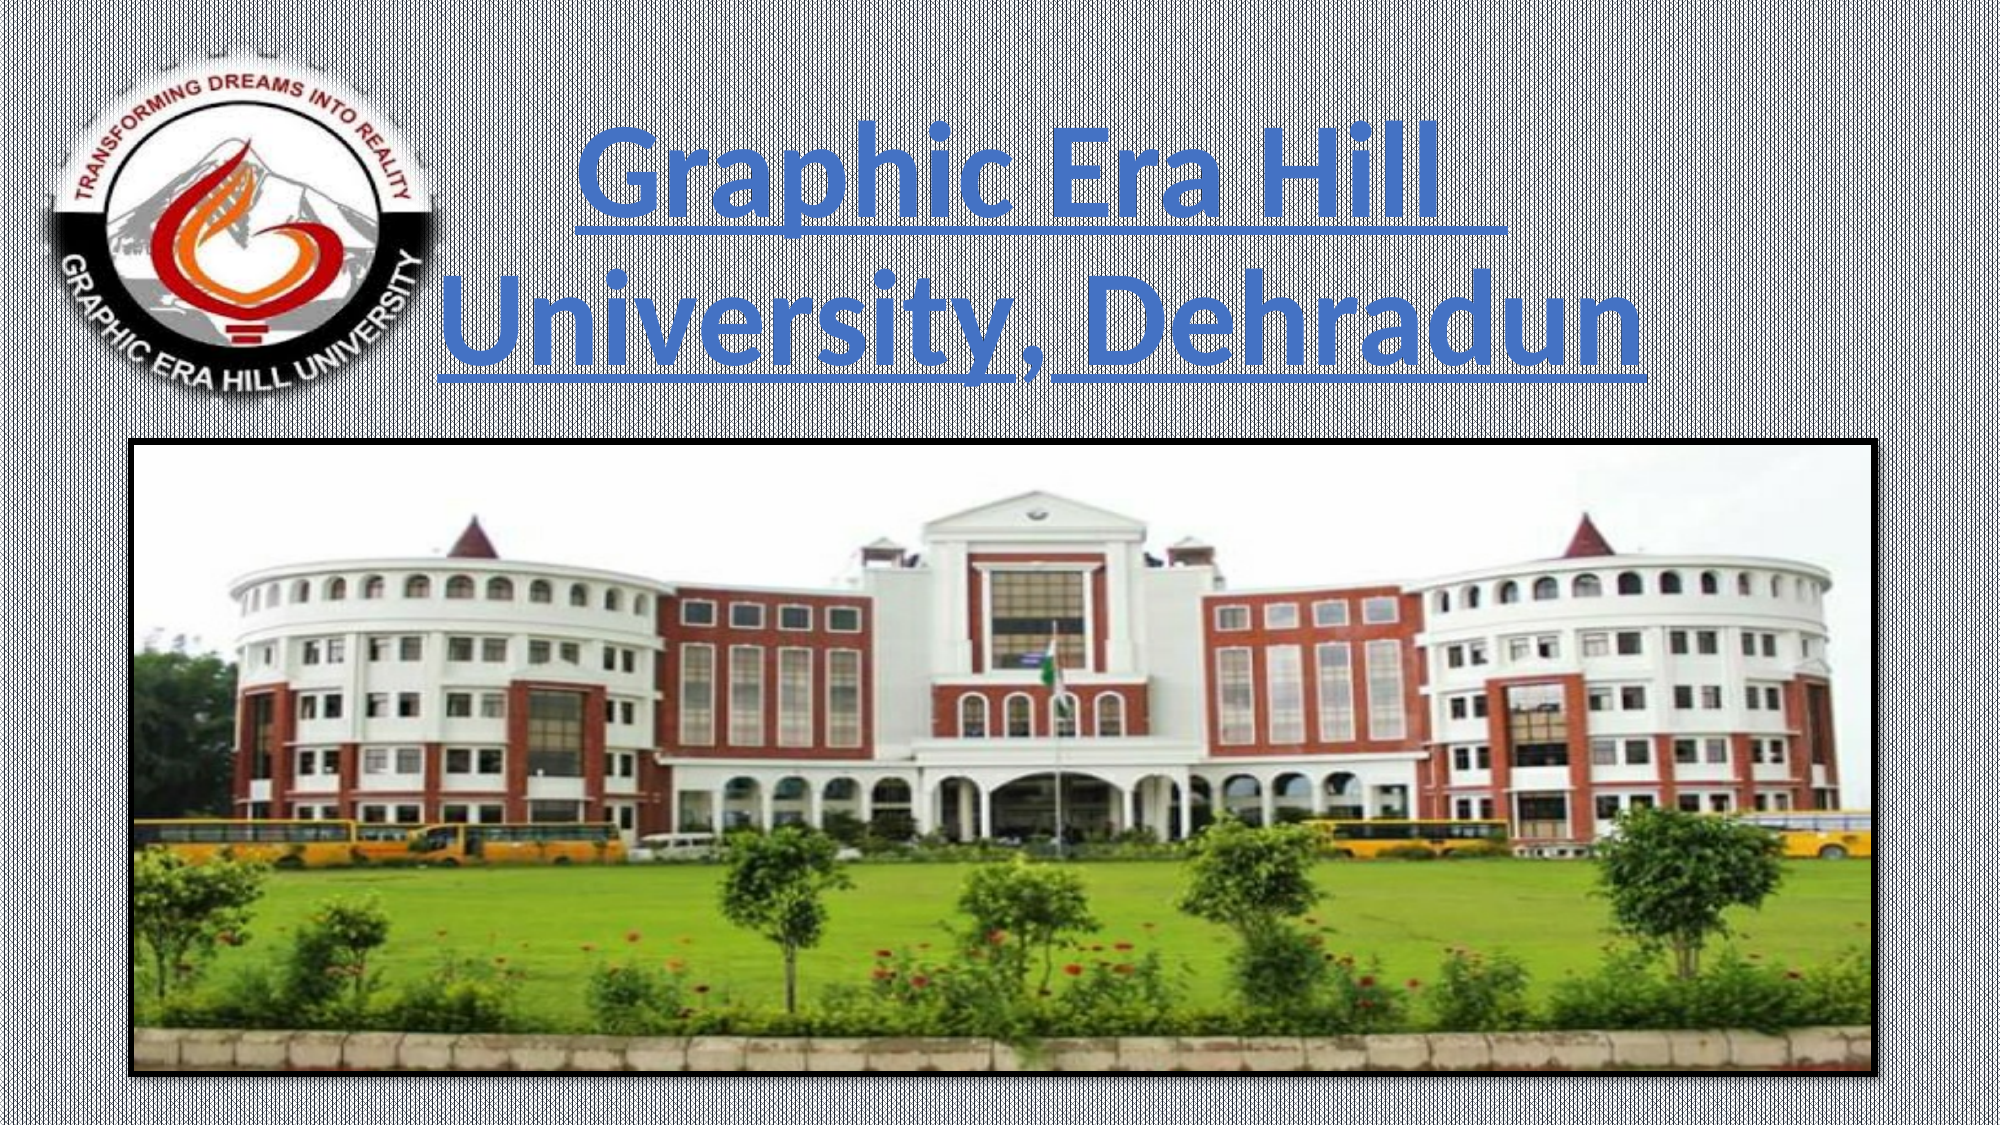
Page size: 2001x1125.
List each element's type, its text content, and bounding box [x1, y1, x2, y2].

picture [133, 444, 1872, 1071]
subtitle Graphic Era Hill University, Dehradun [455, 91, 1792, 363]
picture [29, 36, 455, 417]
